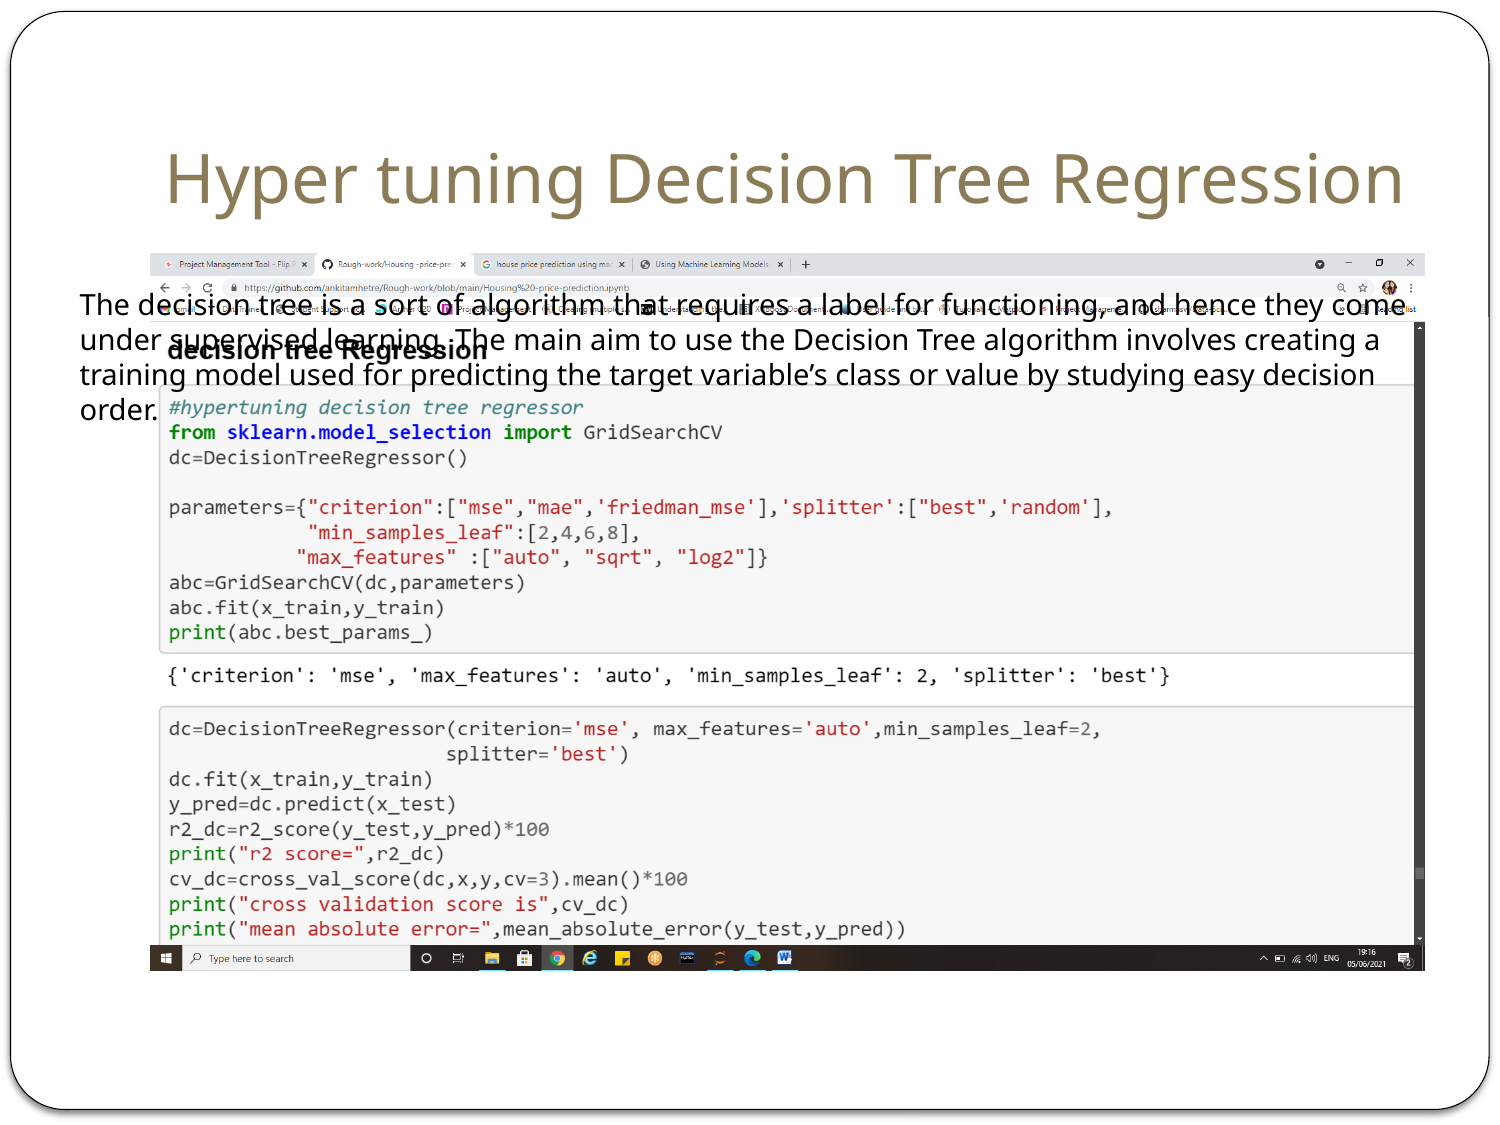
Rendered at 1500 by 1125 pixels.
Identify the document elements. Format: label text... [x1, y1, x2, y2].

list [149, 253, 1426, 972]
text_box The decision tree is a sort of algorithm that requires a label for functioning, and hence they come under supervised learning. The main aim to use the Decision Tree algorithm involves creating a training model used for predicting the target variable’s class or value by studying easy decision order. [64, 278, 143, 479]
title Hyper tuning Decision Tree Regression [150, 45, 1425, 233]
